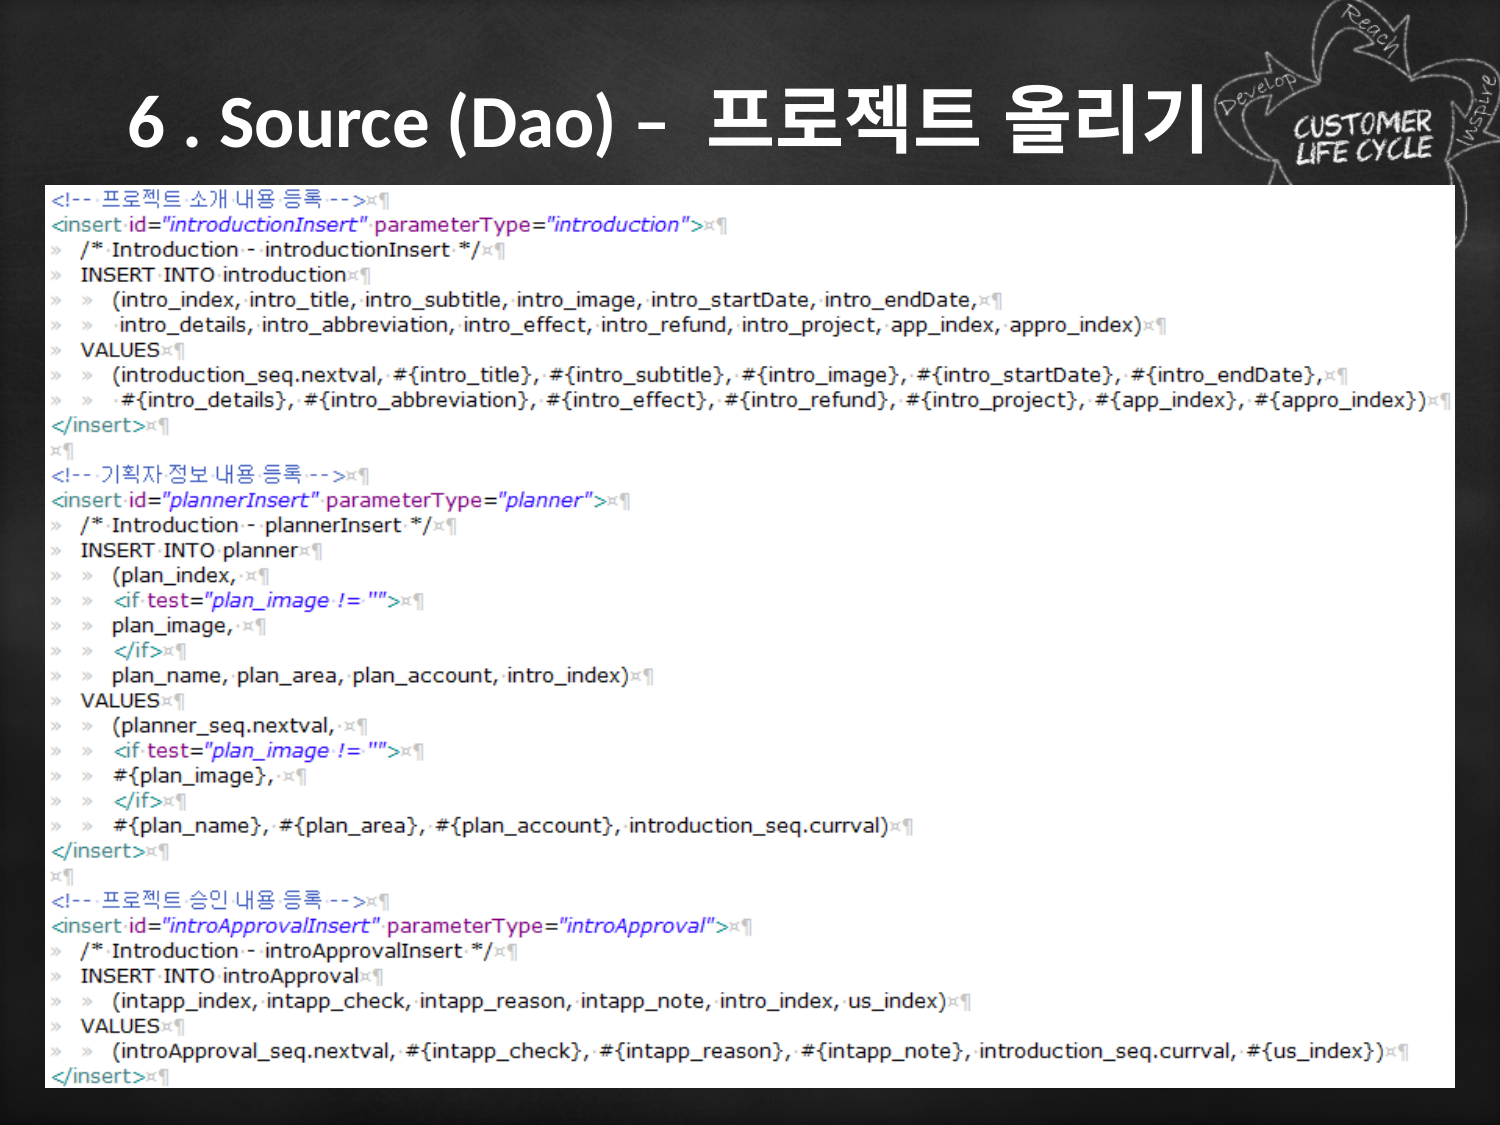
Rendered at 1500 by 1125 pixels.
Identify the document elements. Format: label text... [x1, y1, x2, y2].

picture [0, 0, 1500, 1125]
title 6 . Source (Dao) – 프로젝트 올리기 [112, 24, 1388, 184]
